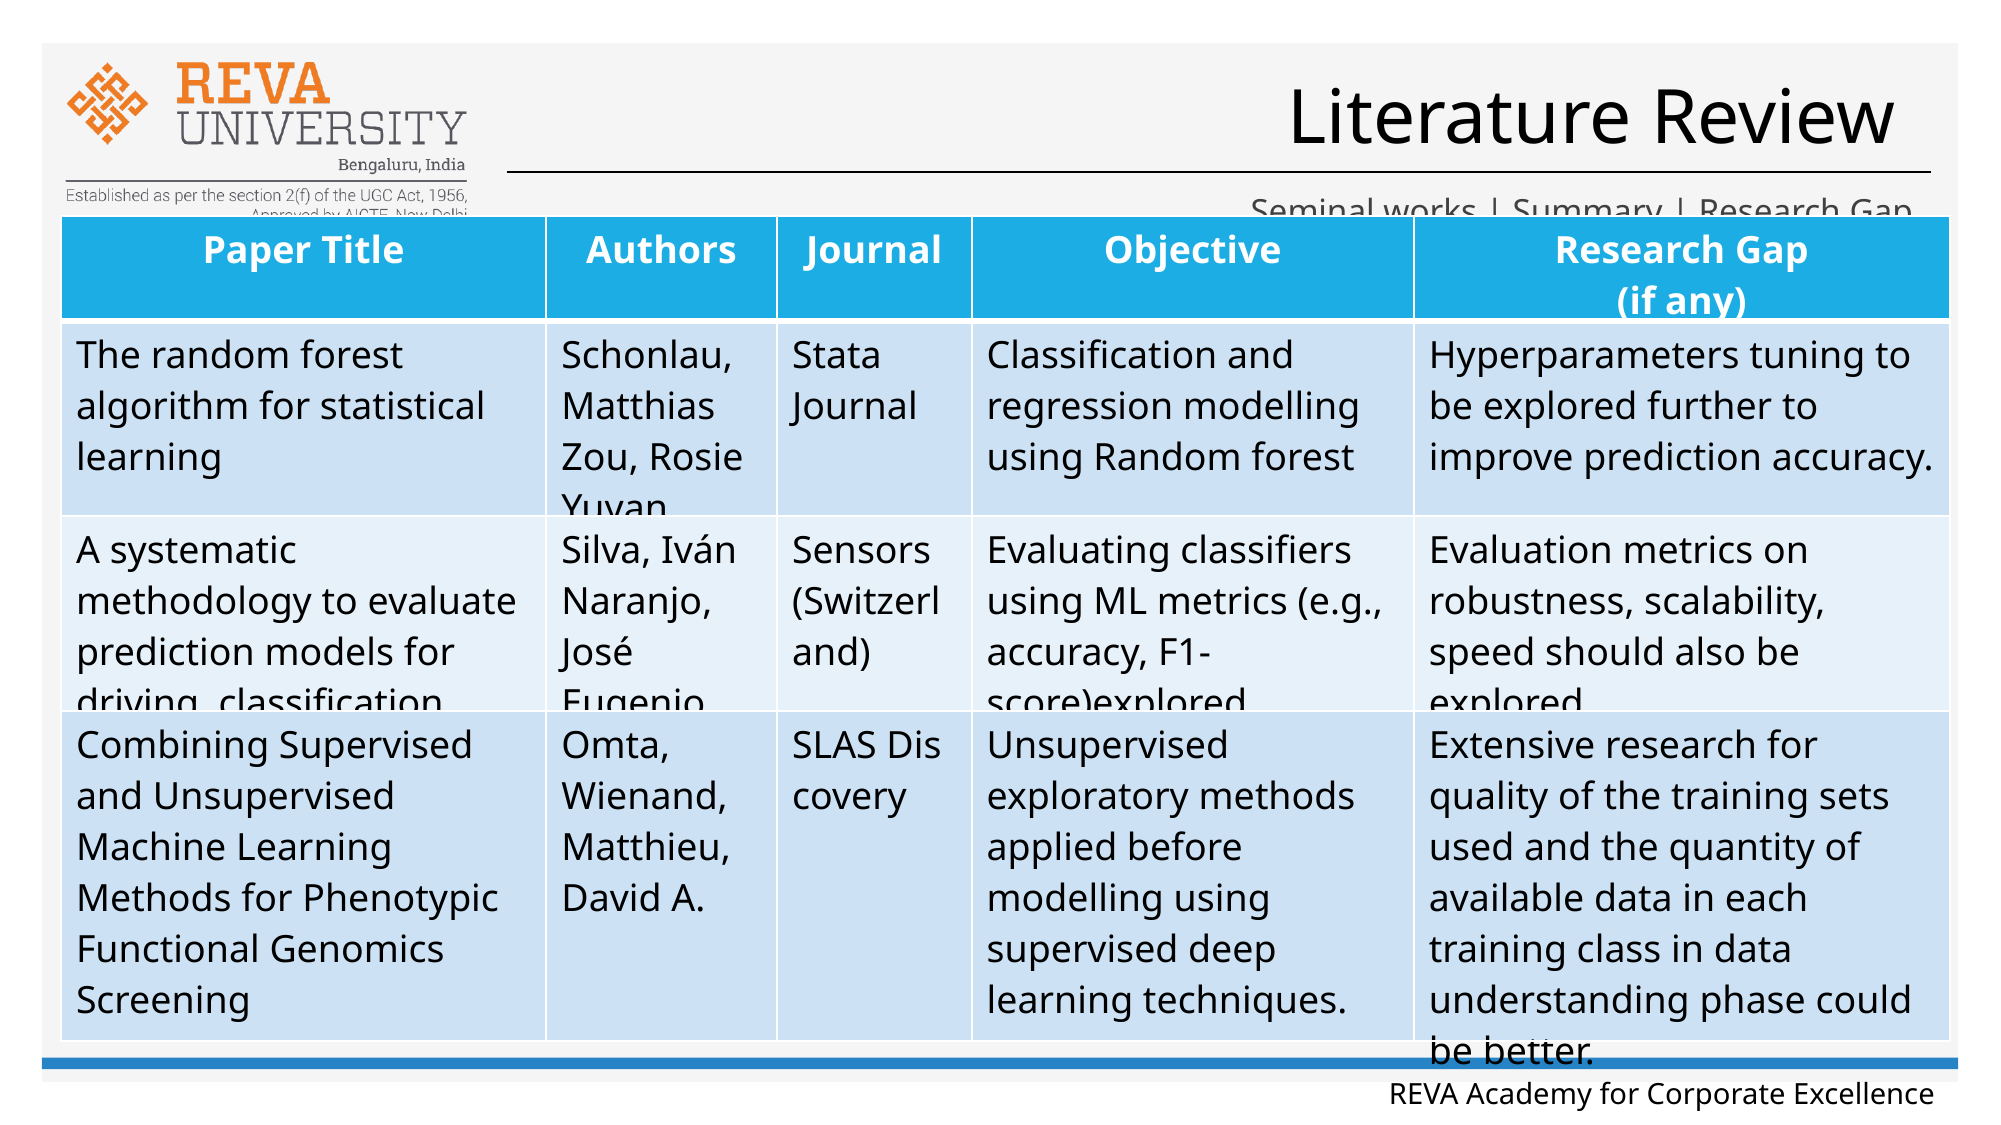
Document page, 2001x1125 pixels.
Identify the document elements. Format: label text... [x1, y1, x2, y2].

picture [65, 62, 467, 215]
table_header Objective [973, 217, 1413, 318]
table_cell A systematic methodology to evaluate prediction models for driving classification [62, 517, 545, 710]
table_cell Extensive research for quality of the training sets used and the quantity of available data in each training class in data understanding phase could be better. [1415, 712, 1949, 1040]
table_cell Combining Supervised and Unsupervised Machine Learning Methods for Phenotypic Functional Genomics Screening [62, 712, 545, 1040]
table_cell Sensors (Switzerland) [778, 517, 971, 710]
table_cell Schonlau,Matthias Zou, Rosie Yuyan [547, 324, 776, 515]
title Literature Review [555, 64, 1931, 175]
table_cell SLAS Dis covery [778, 712, 971, 1040]
table_cell Hyperparameters tuning to be explored further to improve prediction accuracy. [1415, 324, 1949, 515]
table_cell Stata Journal [778, 324, 971, 515]
table_cell The random forest algorithm for statistical learning [62, 324, 545, 515]
table_cell Evaluating classifiers using ML metrics (e.g., accuracy, F1-score)explored. [973, 517, 1413, 710]
table_cell Evaluation metrics on robustness, scalability, speed should also be explored. [1415, 517, 1949, 710]
text_box Seminal works | Summary | Research Gap [1235, 182, 1931, 215]
table_header Paper Title [62, 217, 545, 318]
table_header Authors [547, 217, 776, 318]
table_cell Unsupervised exploratory methods applied before modelling using supervised deep learning techniques. [973, 712, 1413, 1040]
table_cell Silva, Iván Naranjo, José Eugenio [547, 517, 776, 710]
table_header Journal [778, 217, 971, 318]
table_cell Omta, Wienand, Matthieu, David A. [547, 712, 776, 1040]
table_cell Classification and regression modelling using Random forest [973, 324, 1413, 515]
table_header Research Gap (if any) [1415, 217, 1949, 318]
